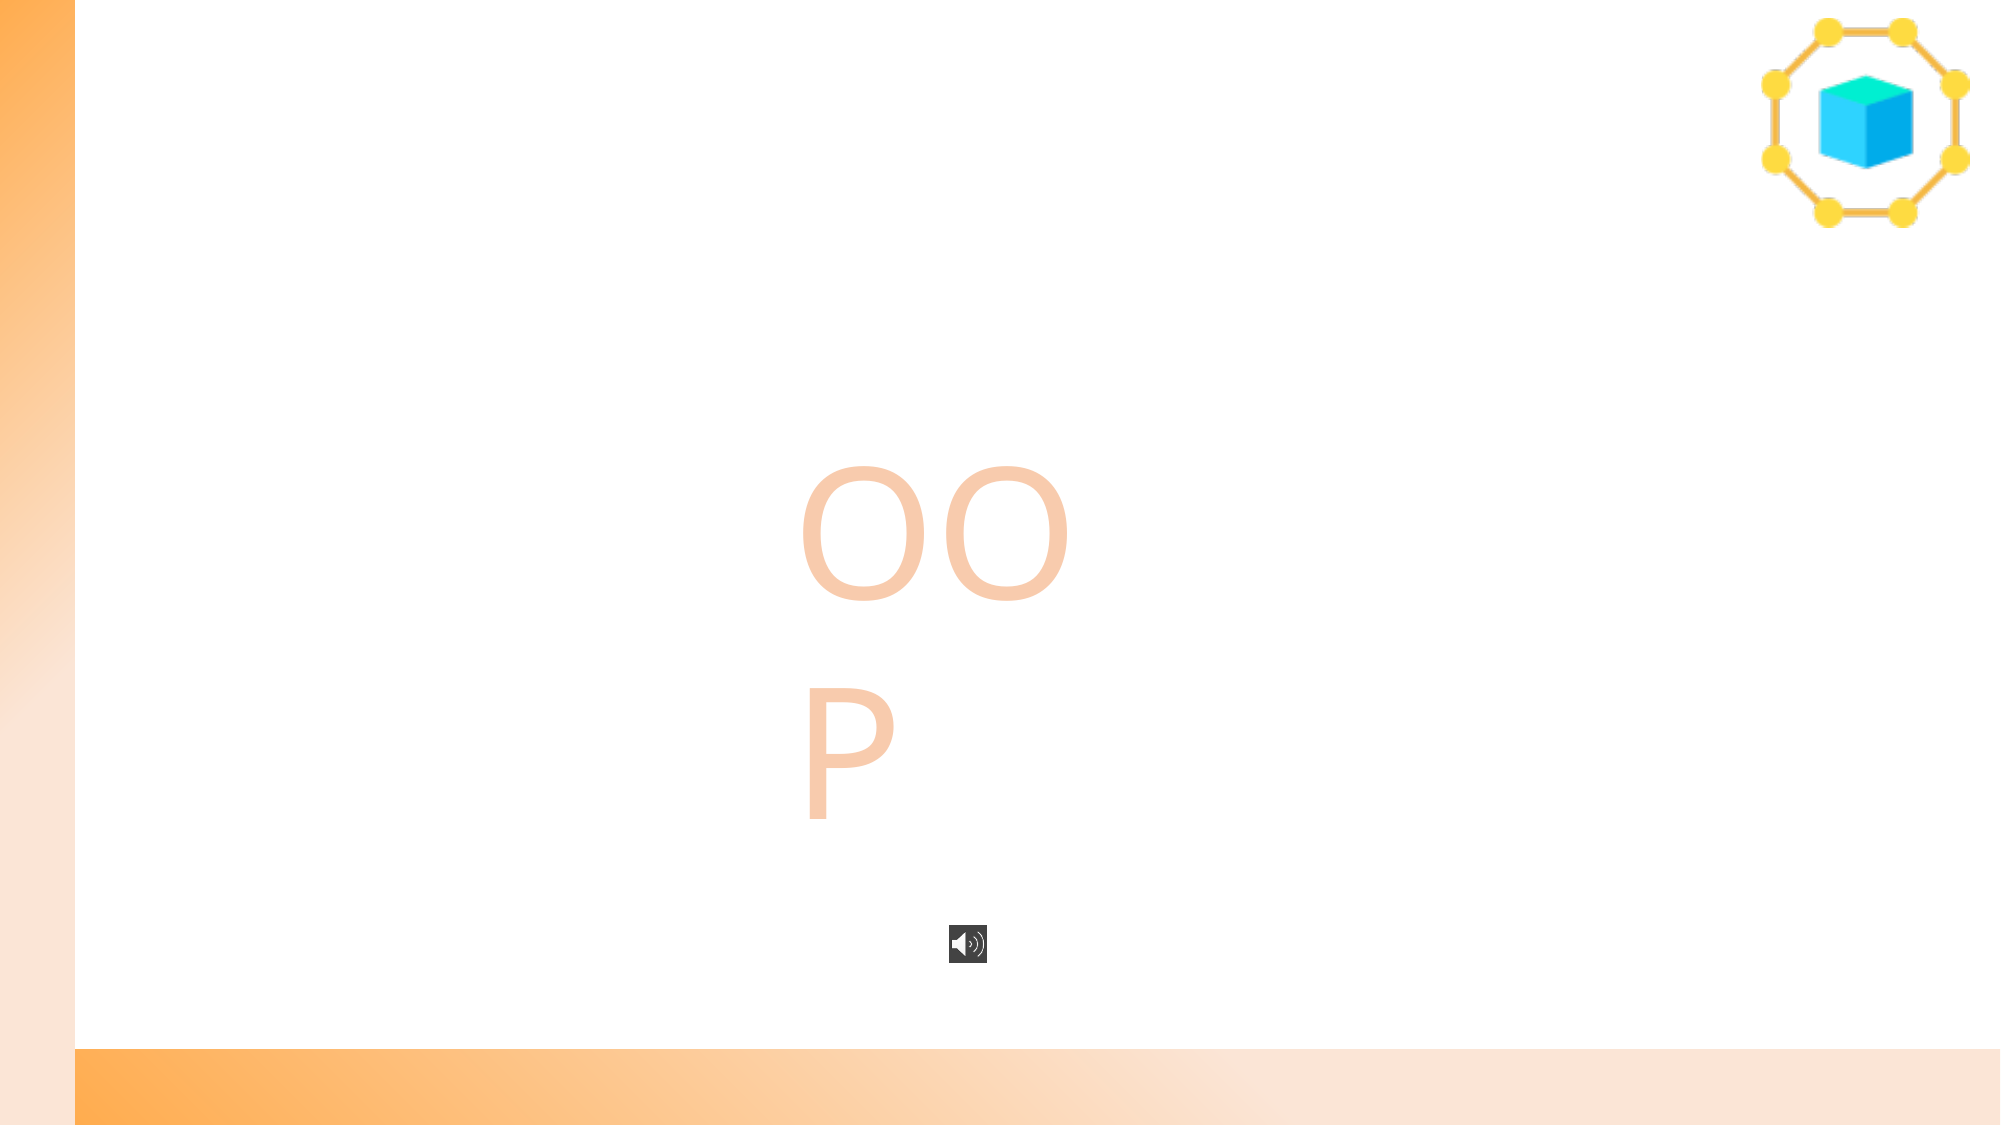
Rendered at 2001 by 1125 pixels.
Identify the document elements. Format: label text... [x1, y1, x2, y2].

text_box [74, 1049, 2000, 1125]
picture [947, 923, 989, 965]
text_box [0, 0, 76, 1125]
picture [1761, 18, 1970, 228]
text_box OOP [778, 408, 1158, 864]
